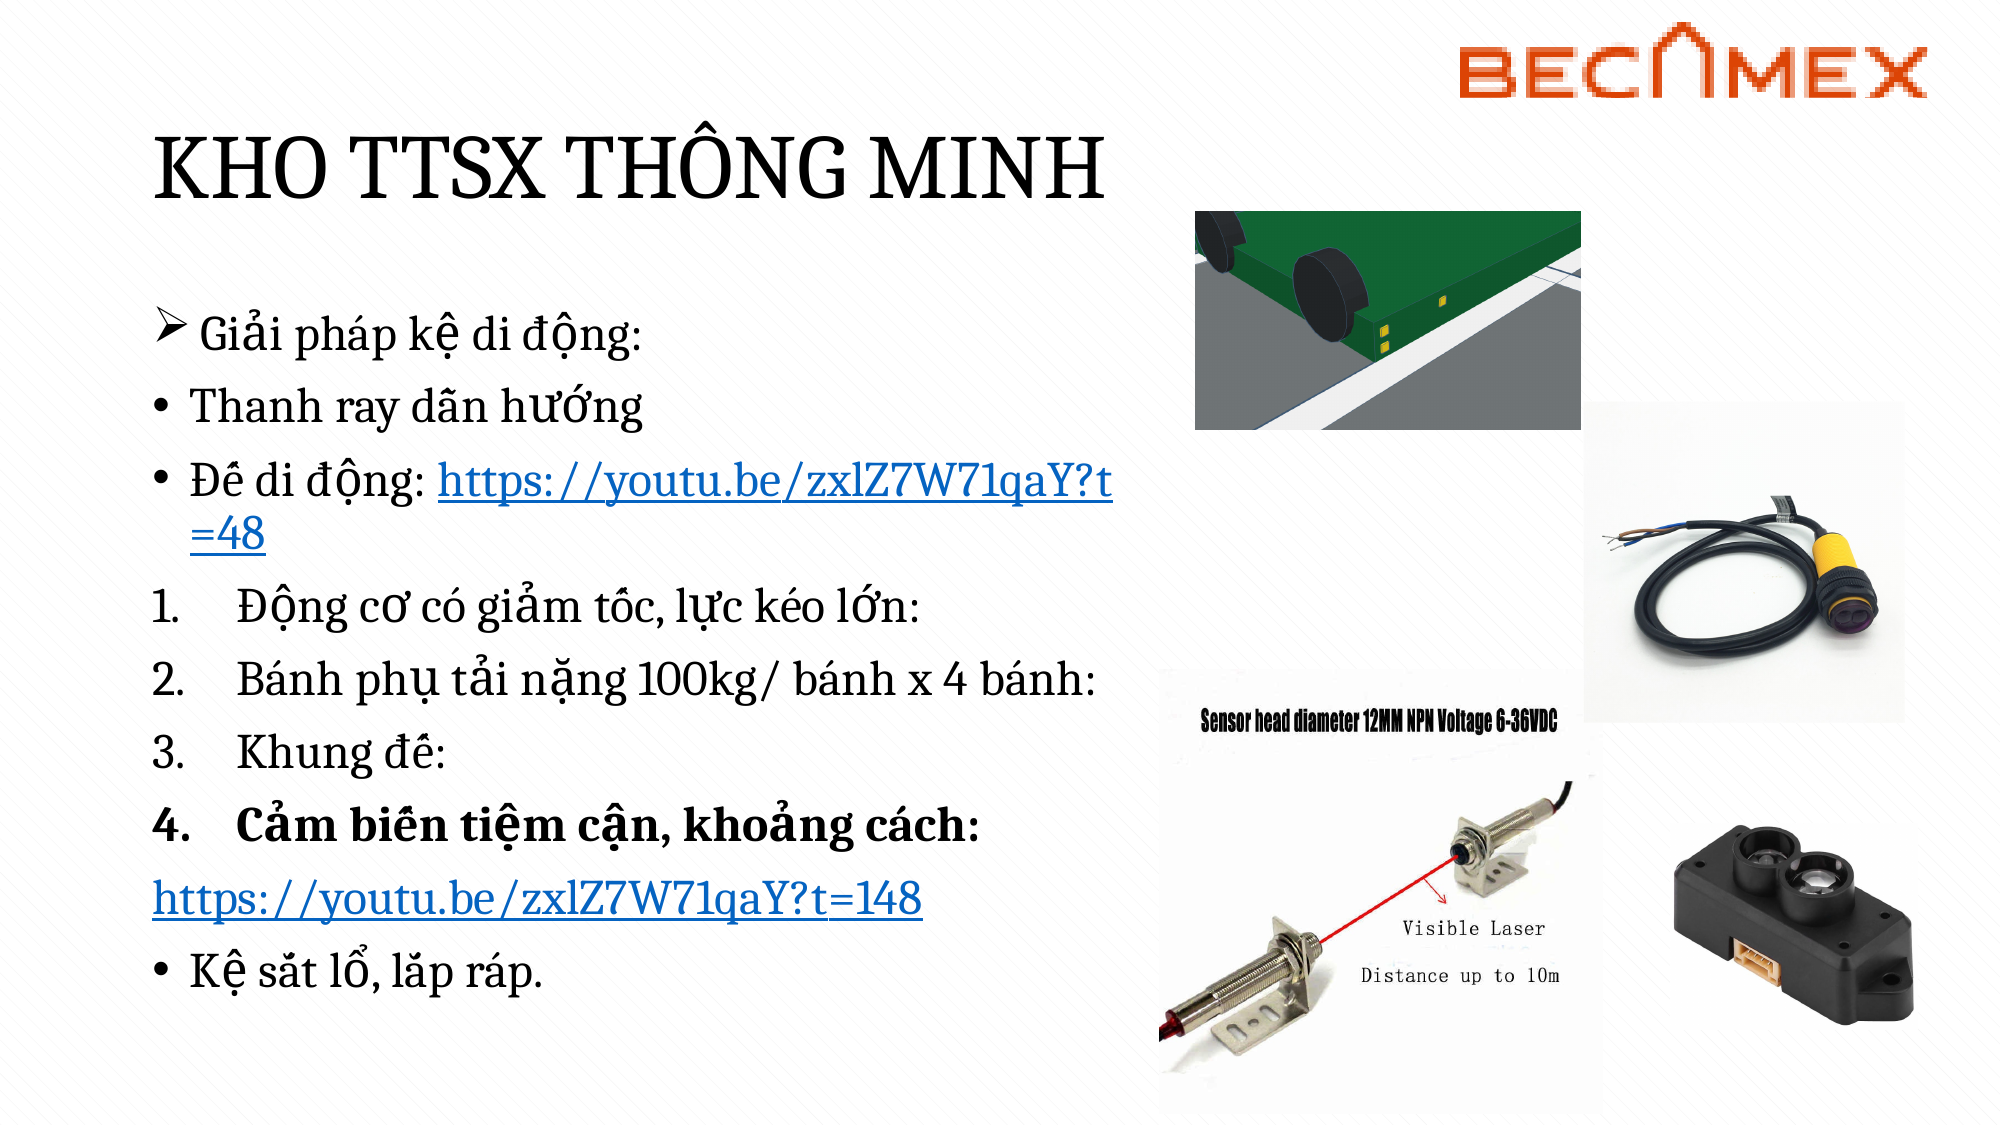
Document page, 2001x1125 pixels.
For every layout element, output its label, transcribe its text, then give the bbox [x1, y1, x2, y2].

picture [1159, 401, 1905, 1114]
title KHO TTSX THÔNG MINH [137, 59, 1863, 278]
list Giải pháp kệ di động: Thanh ray dẫn hướng Đế di động: https://youtu.be/zxlZ7W71qaY?t=48 Động cơ có giảm tốc, lực kéo lớn: Bánh phụ tải nặng 100kg/ bánh x 4 bánh: Khung đế: Cảm biến tiệm cận, khoảng cách: https://youtu.be/zxlZ7W71qaY?t=148 Kệ sắt lổ, lắp ráp. [137, 299, 1154, 1014]
picture [1670, 823, 1918, 1030]
picture [1195, 211, 1581, 430]
